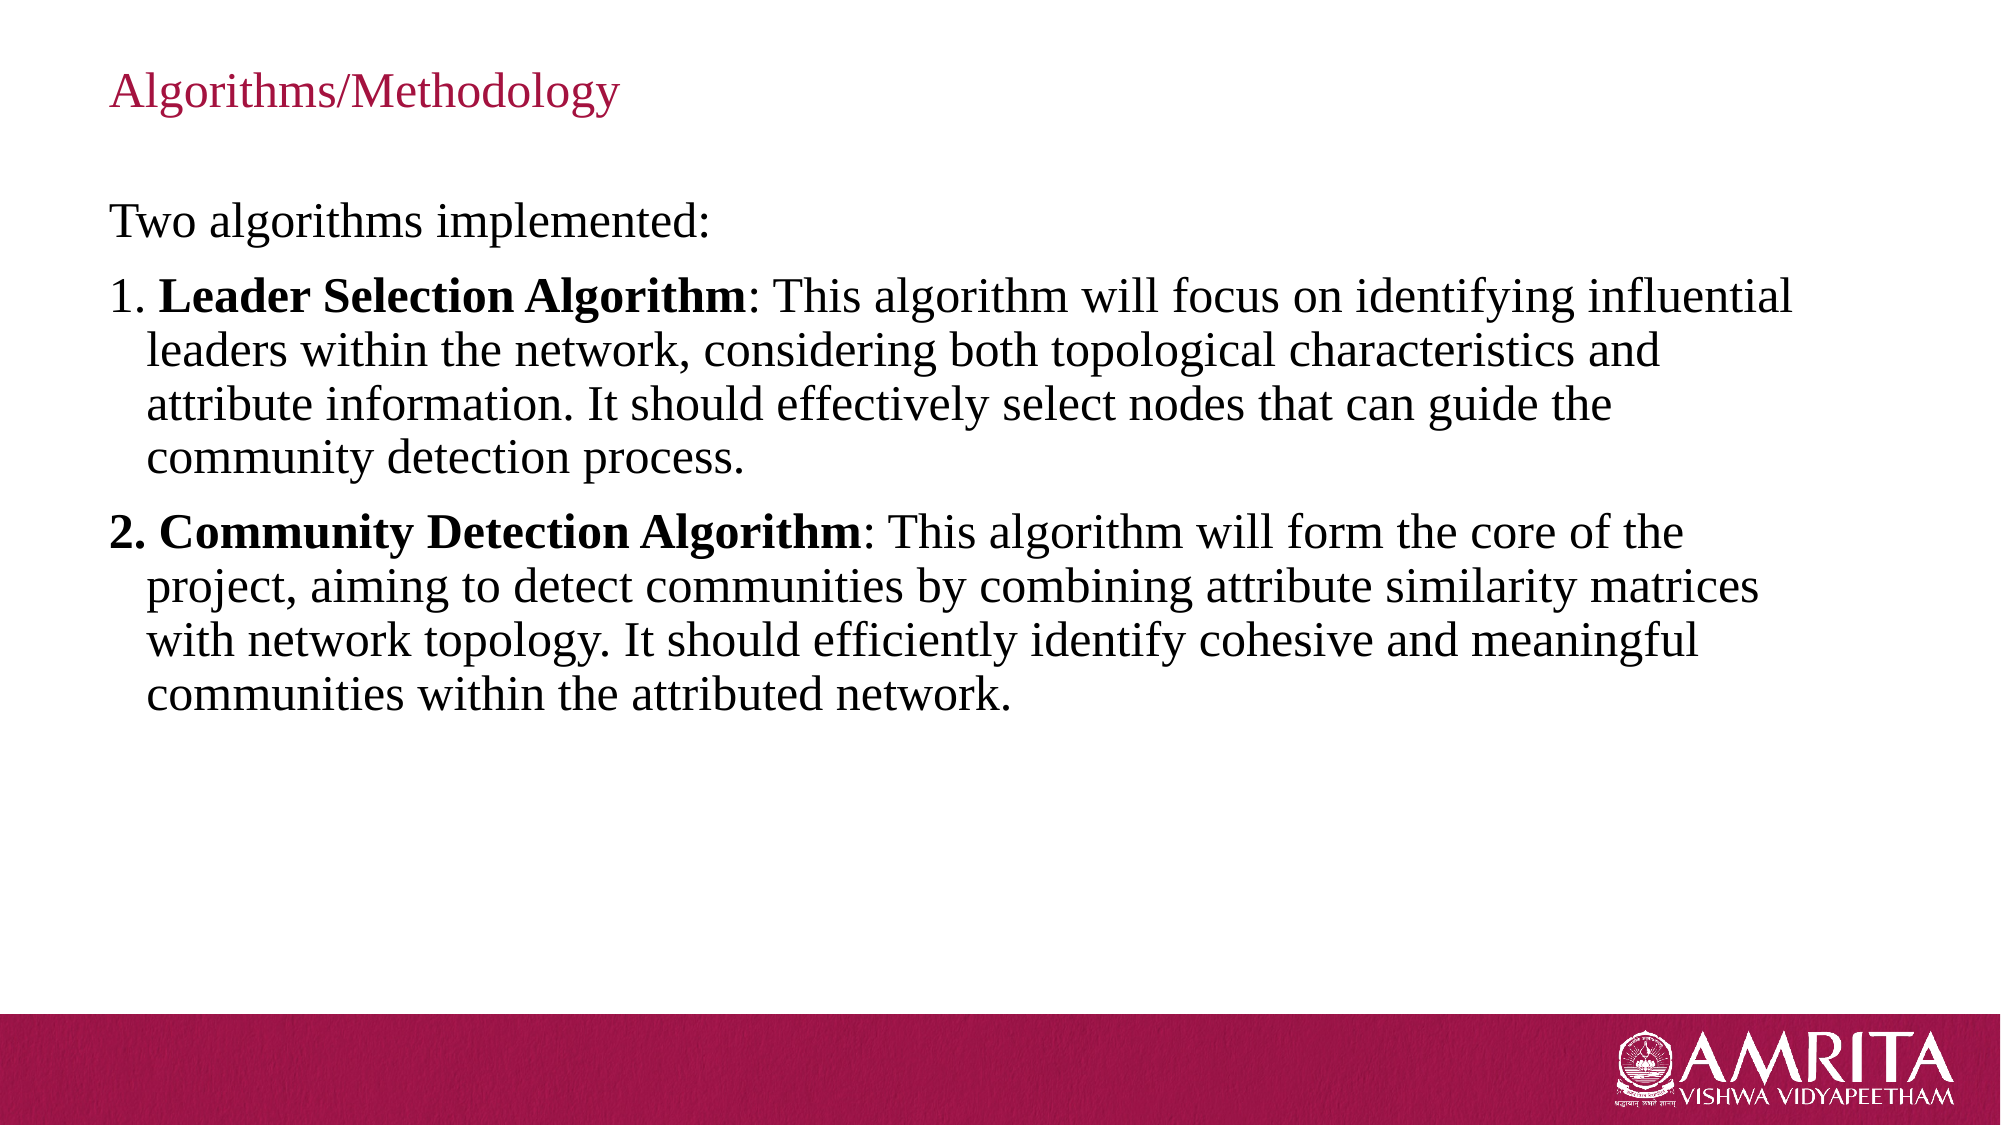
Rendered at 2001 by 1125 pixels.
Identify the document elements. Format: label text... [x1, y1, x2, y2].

picture [0, 1014, 2001, 1125]
list Two algorithms implemented: Leader Selection Algorithm: This algorithm will focus on identifying influential leaders within the network, considering both topological characteristics and attribute information. It should effectively select nodes that can guide the community detection process. Community Detection Algorithm: This algorithm will form the core of the project, aiming to detect communities by combining attribute similarity matrices with network topology. It should efficiently identify cohesive and meaningful communities within the attributed network. [93, 186, 1819, 992]
title Algorithms/Methodology [93, 57, 1819, 127]
